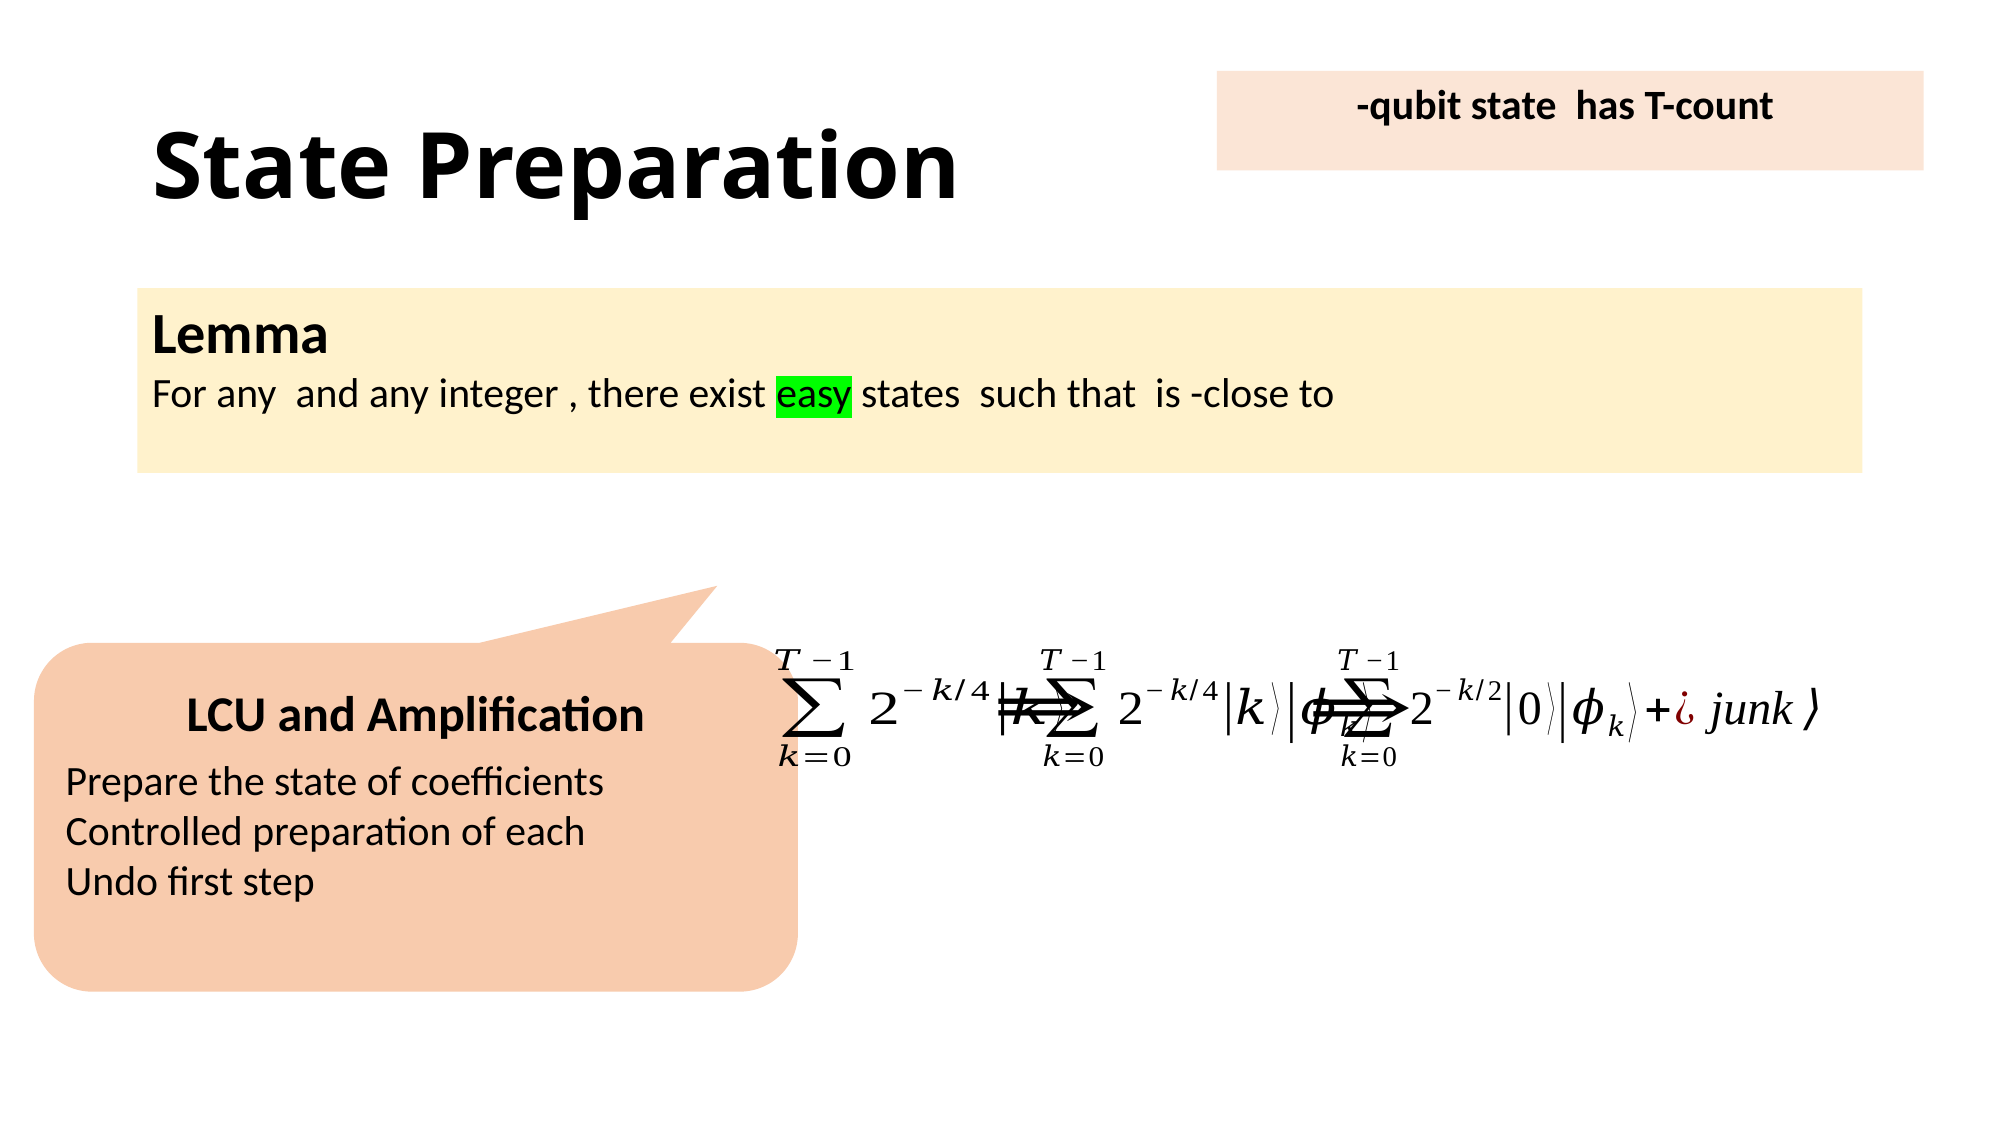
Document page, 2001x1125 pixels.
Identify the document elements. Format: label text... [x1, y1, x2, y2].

title State Preparation [137, 59, 1863, 278]
